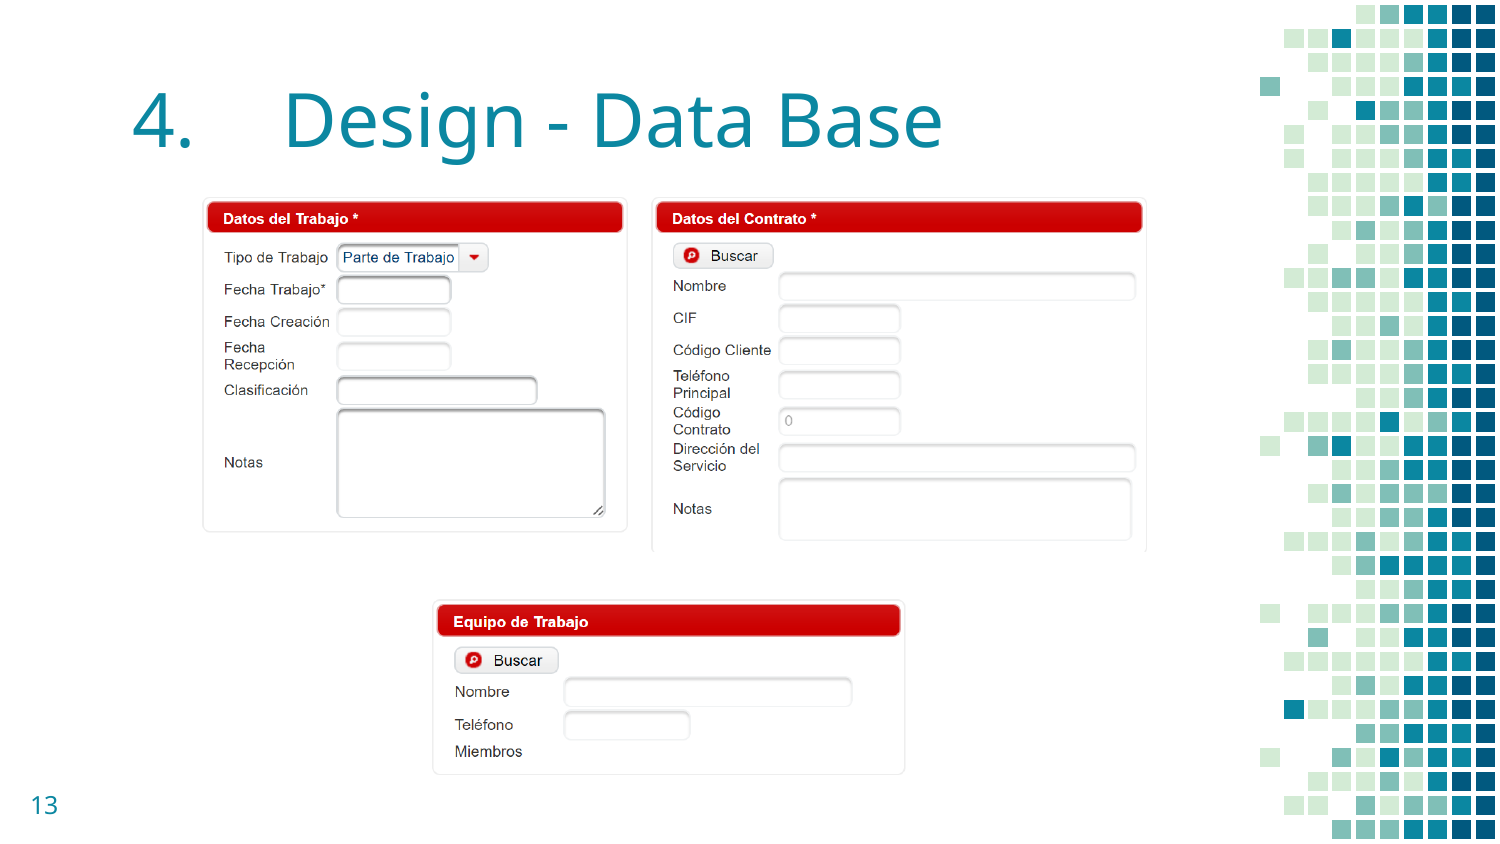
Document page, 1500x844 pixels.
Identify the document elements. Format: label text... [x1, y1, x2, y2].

slide_number ‹#› [15, 774, 105, 839]
picture [187, 185, 1158, 552]
title 4. Design - Data Base [117, 37, 1227, 178]
picture [423, 587, 922, 793]
